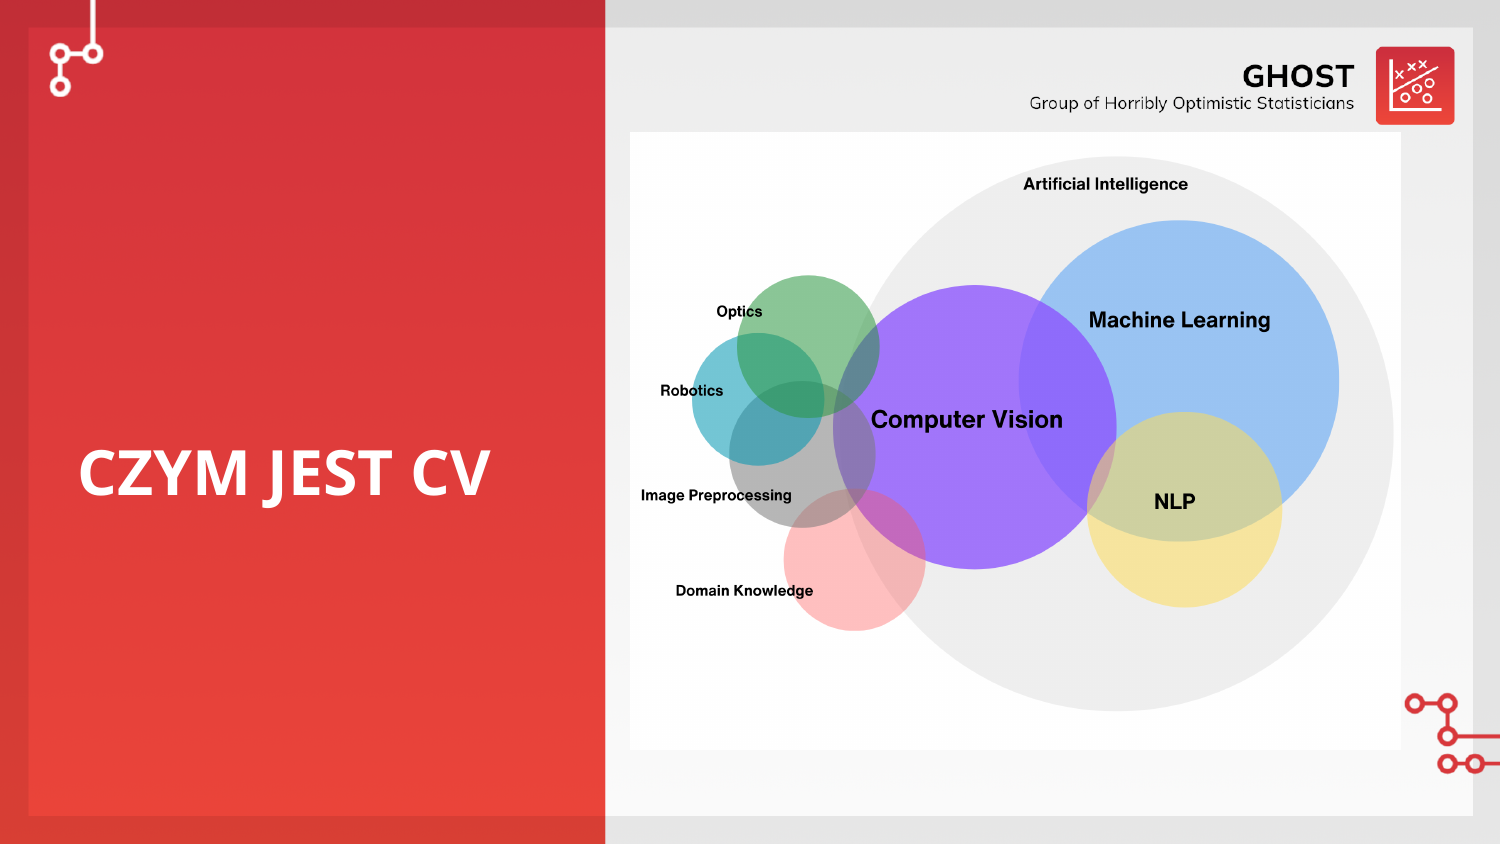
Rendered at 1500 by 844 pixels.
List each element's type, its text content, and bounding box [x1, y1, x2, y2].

list CZYM JEST CV [62, 407, 719, 844]
picture [0, 0, 1500, 844]
